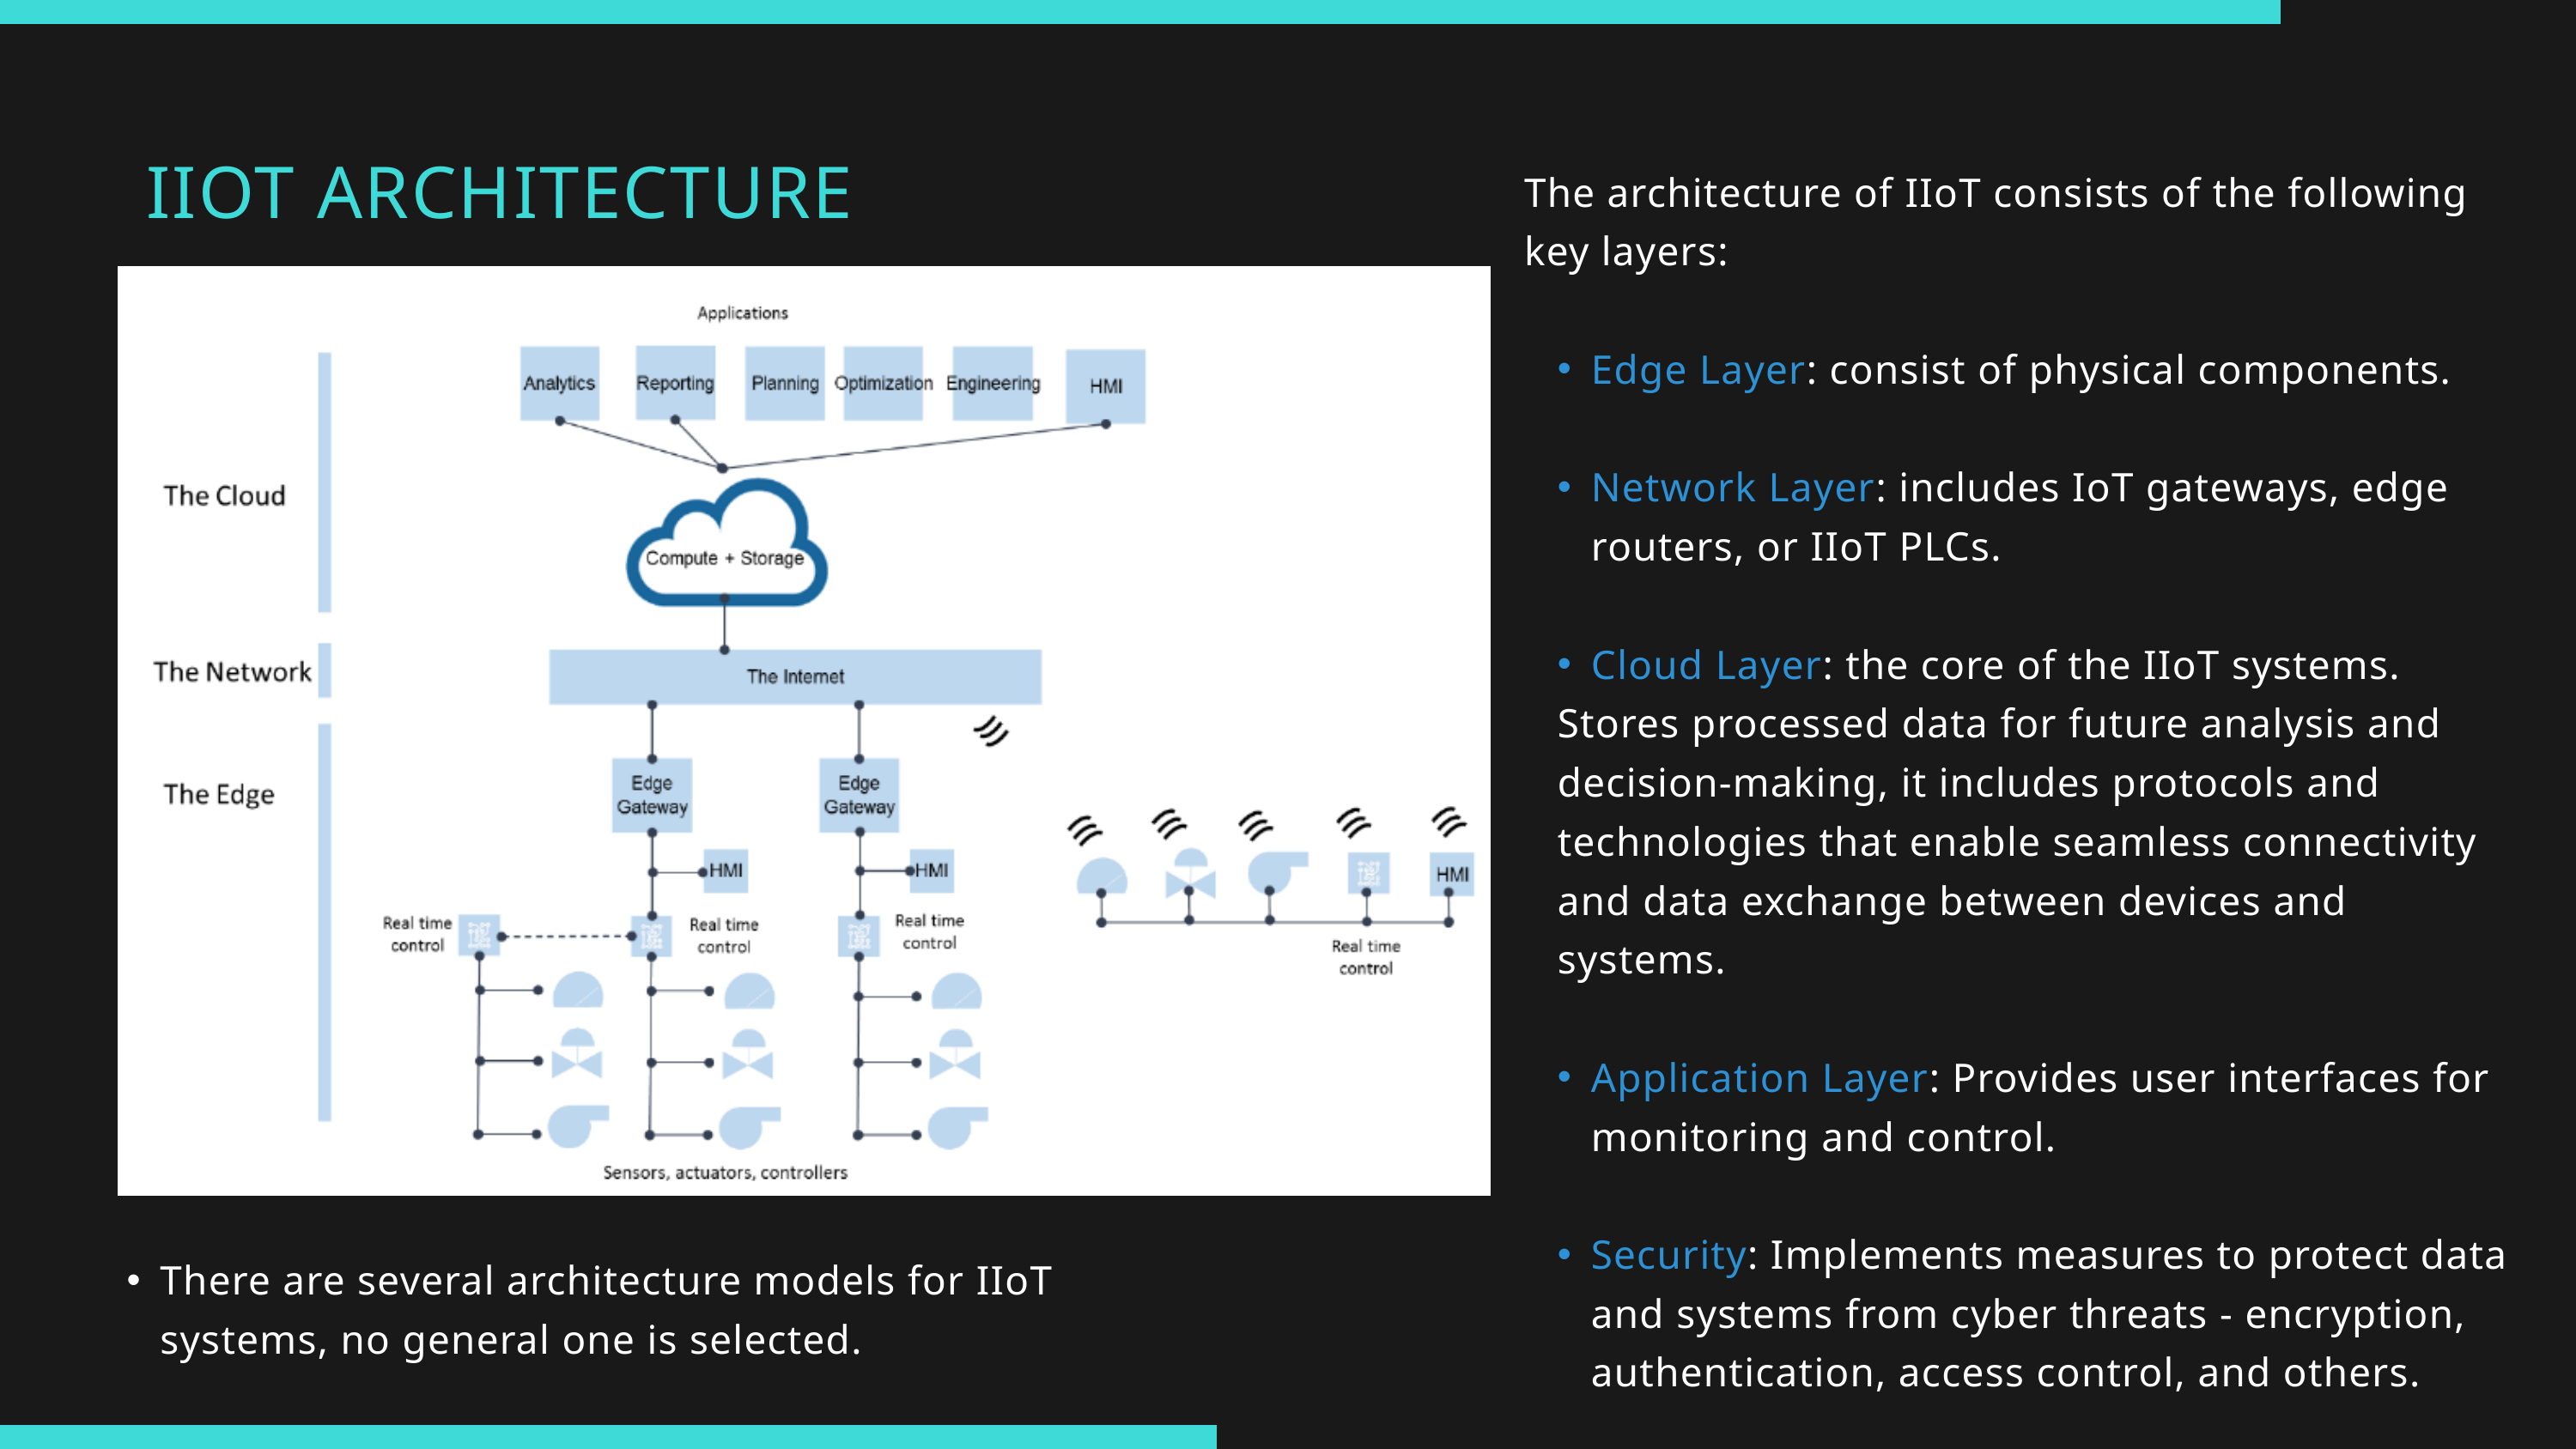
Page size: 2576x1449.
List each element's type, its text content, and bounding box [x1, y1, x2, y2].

picture [118, 265, 1491, 1196]
text_box The architecture of IIoT consists of the following key layers: Edge Layer: consist of physical components. Network Layer: includes IoT gateways, edge routers, or IIoT PLCs. Cloud Layer: the core of the IIoT systems. Stores processed data for future analysis and decision-making, it includes protocols and technologies that enable seamless connectivity and data exchange between devices and systems. Application Layer: Provides user interfaces for monitoring and control. Security: Implements measures to protect data and systems from cyber threats - encryption, authentication, access control, and others. [1523, 155, 2524, 1449]
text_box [0, 1424, 1218, 1449]
text_box IIOT ARCHITECTURE [93, 139, 907, 233]
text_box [0, 0, 2281, 25]
text_box There are several architecture models for IIoT systems, no general one is selected. [93, 1243, 1065, 1362]
